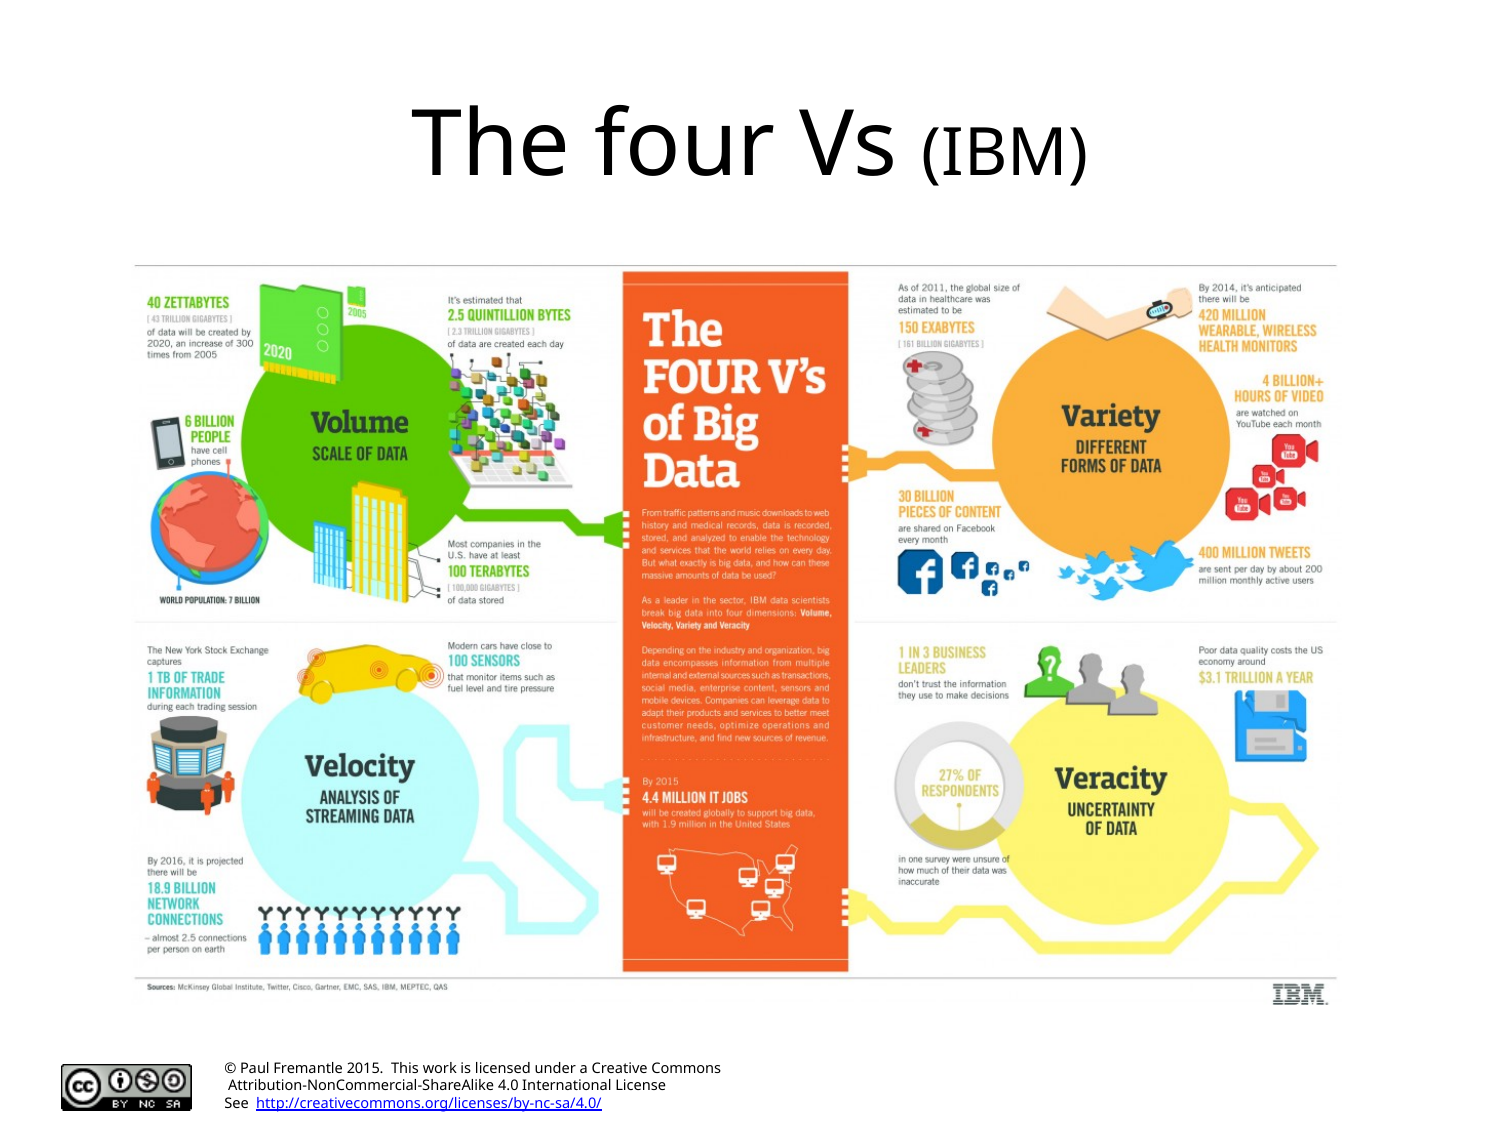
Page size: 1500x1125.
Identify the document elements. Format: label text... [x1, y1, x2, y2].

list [131, 262, 1342, 1006]
picture [61, 1064, 192, 1111]
title The four Vs (IBM) [75, 45, 1425, 233]
